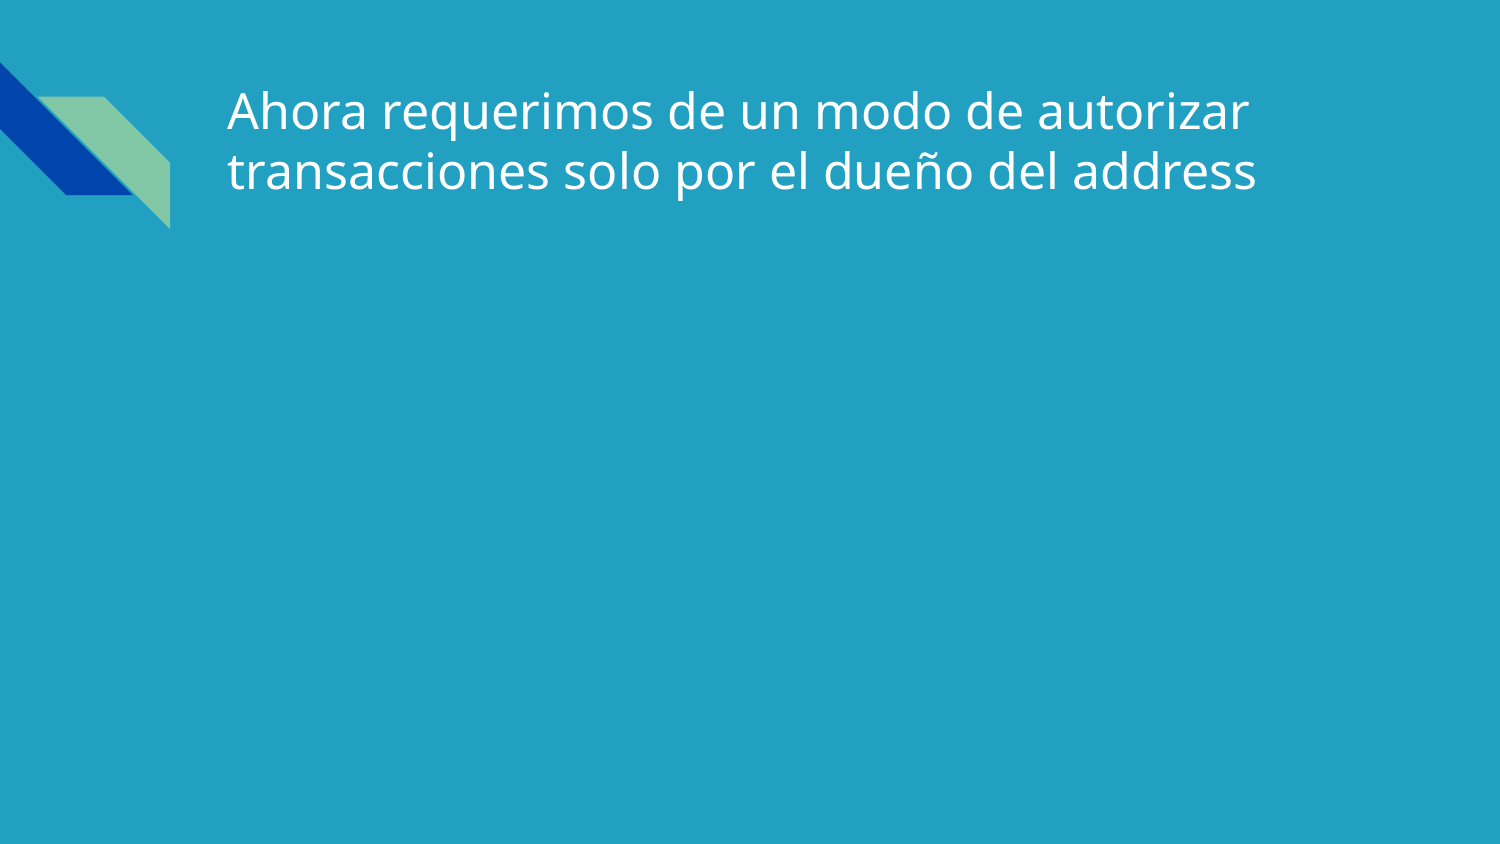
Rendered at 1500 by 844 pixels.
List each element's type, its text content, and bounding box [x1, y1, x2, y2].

title Ahora requerimos de un modo de autorizar transacciones solo por el dueño del address [212, 64, 1368, 215]
